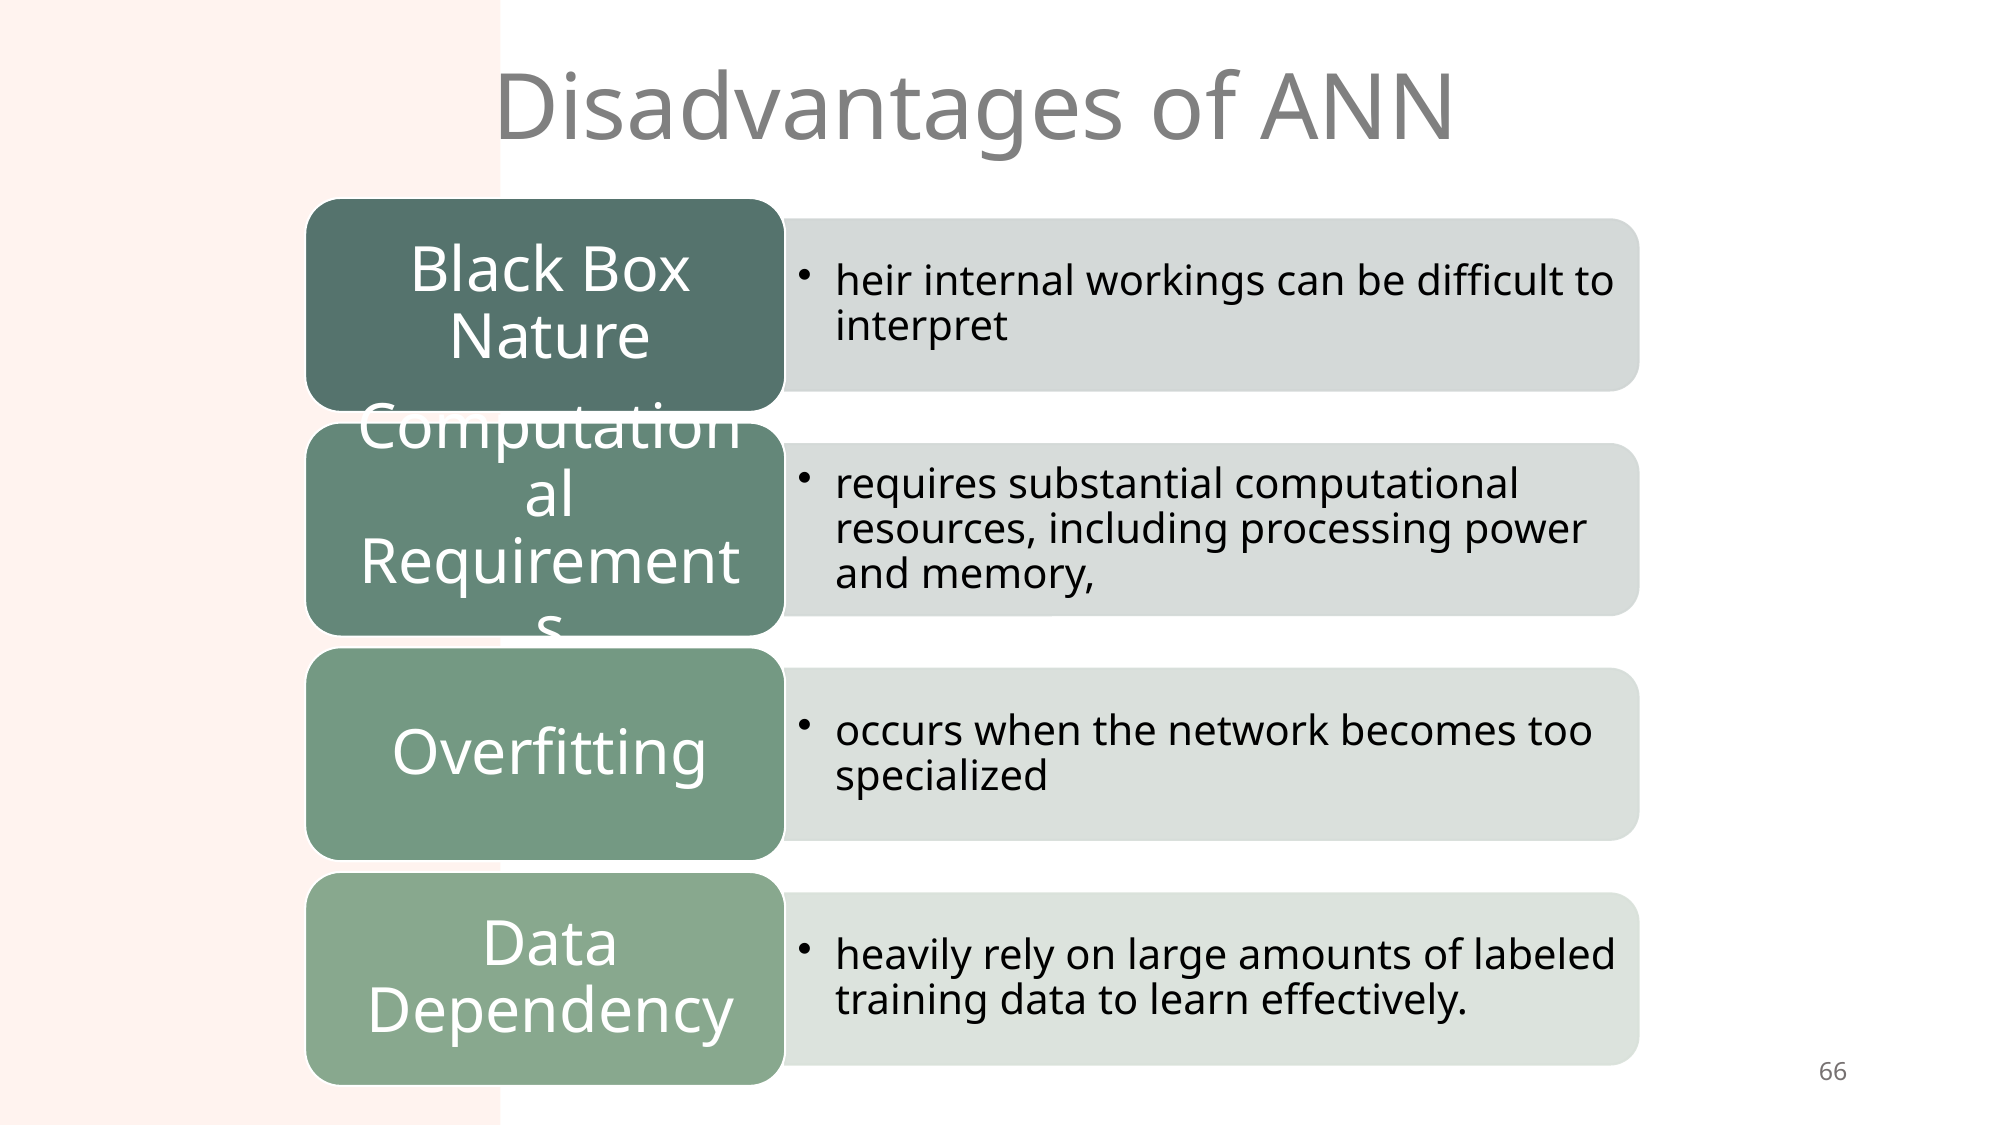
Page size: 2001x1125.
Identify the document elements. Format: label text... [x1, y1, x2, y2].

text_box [305, 197, 1639, 1087]
title Disadvantages of ANN [477, 22, 1523, 197]
slide_number 66 [1412, 1042, 1863, 1103]
